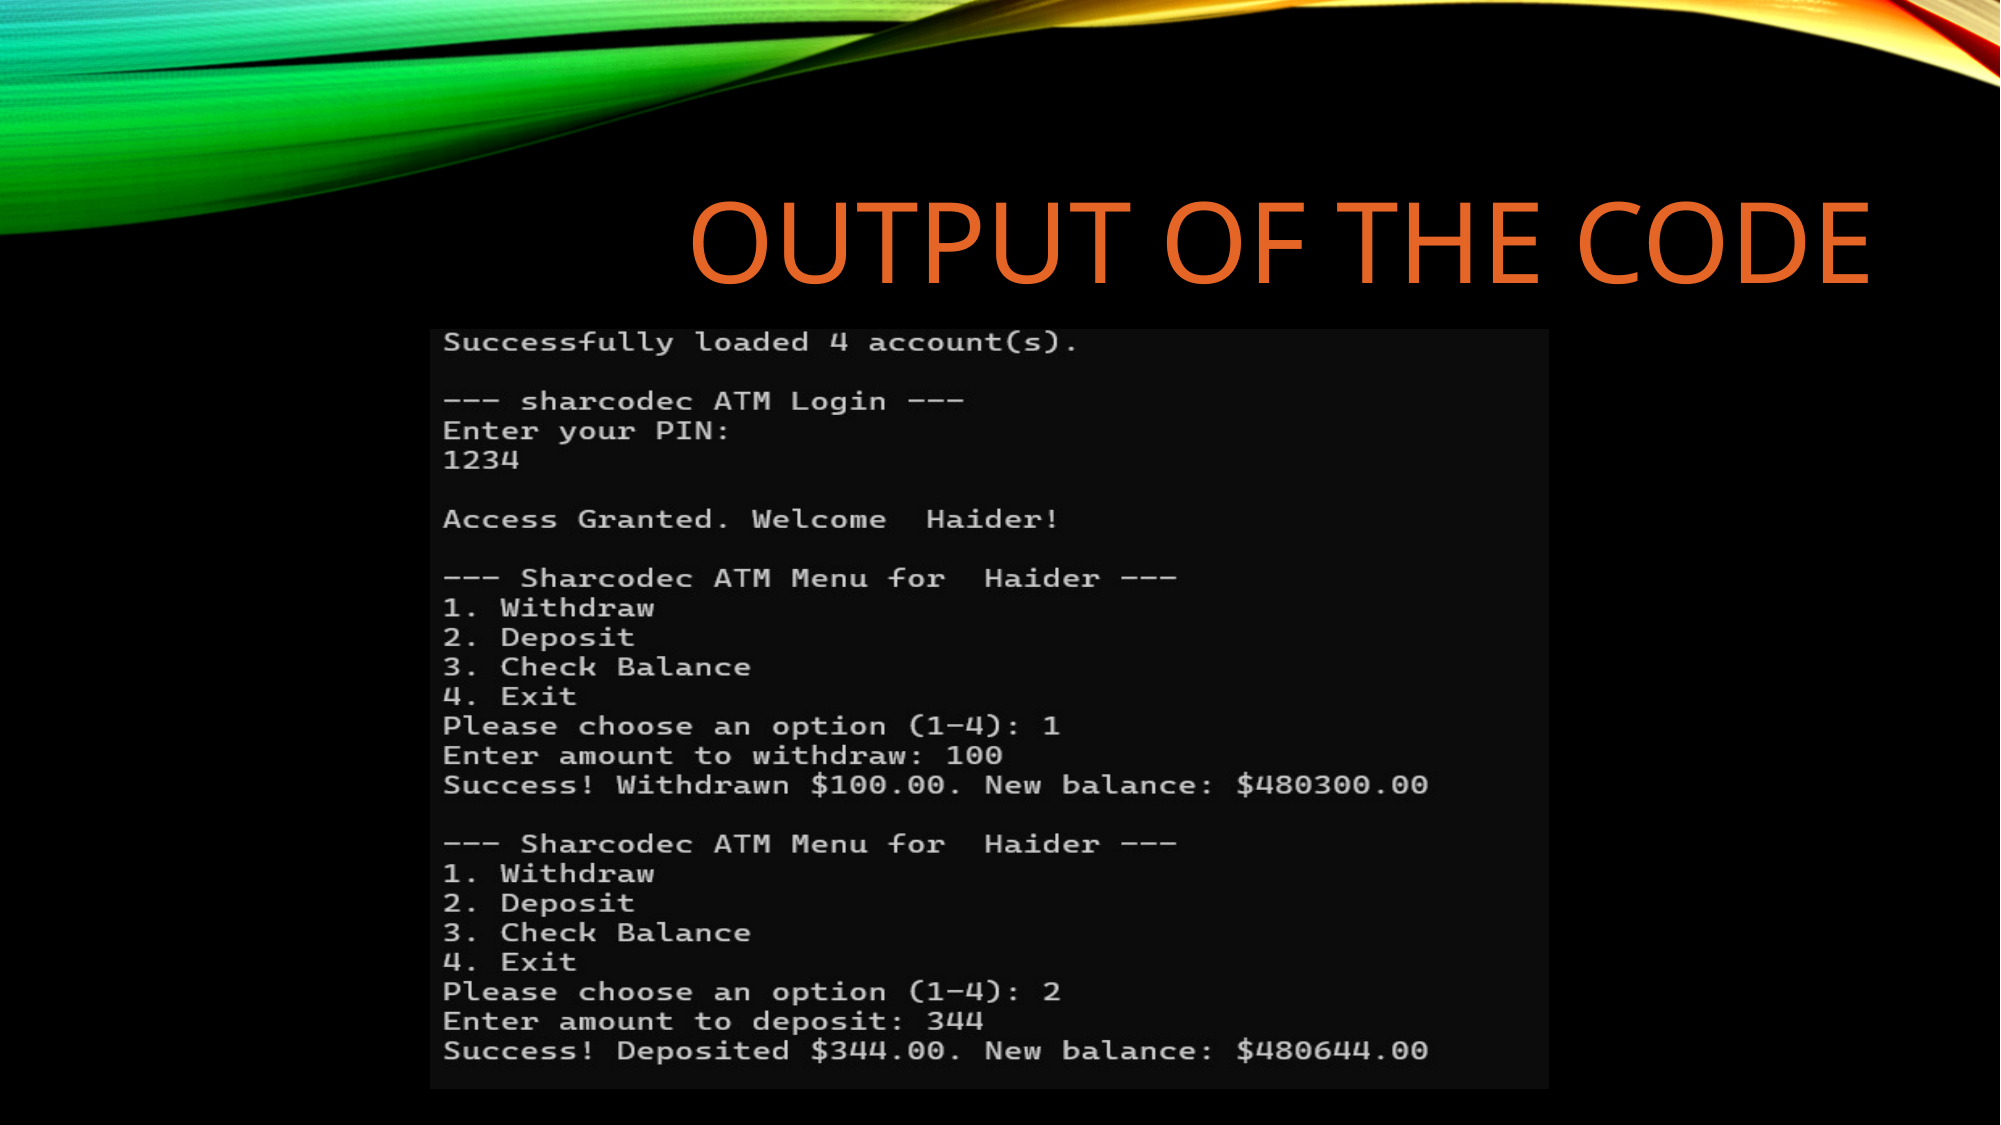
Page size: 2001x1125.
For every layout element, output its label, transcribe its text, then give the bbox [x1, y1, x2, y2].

text_box OUTPUT OF THE CODE [671, 163, 1891, 314]
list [430, 329, 1549, 1089]
picture [0, 0, 2000, 237]
